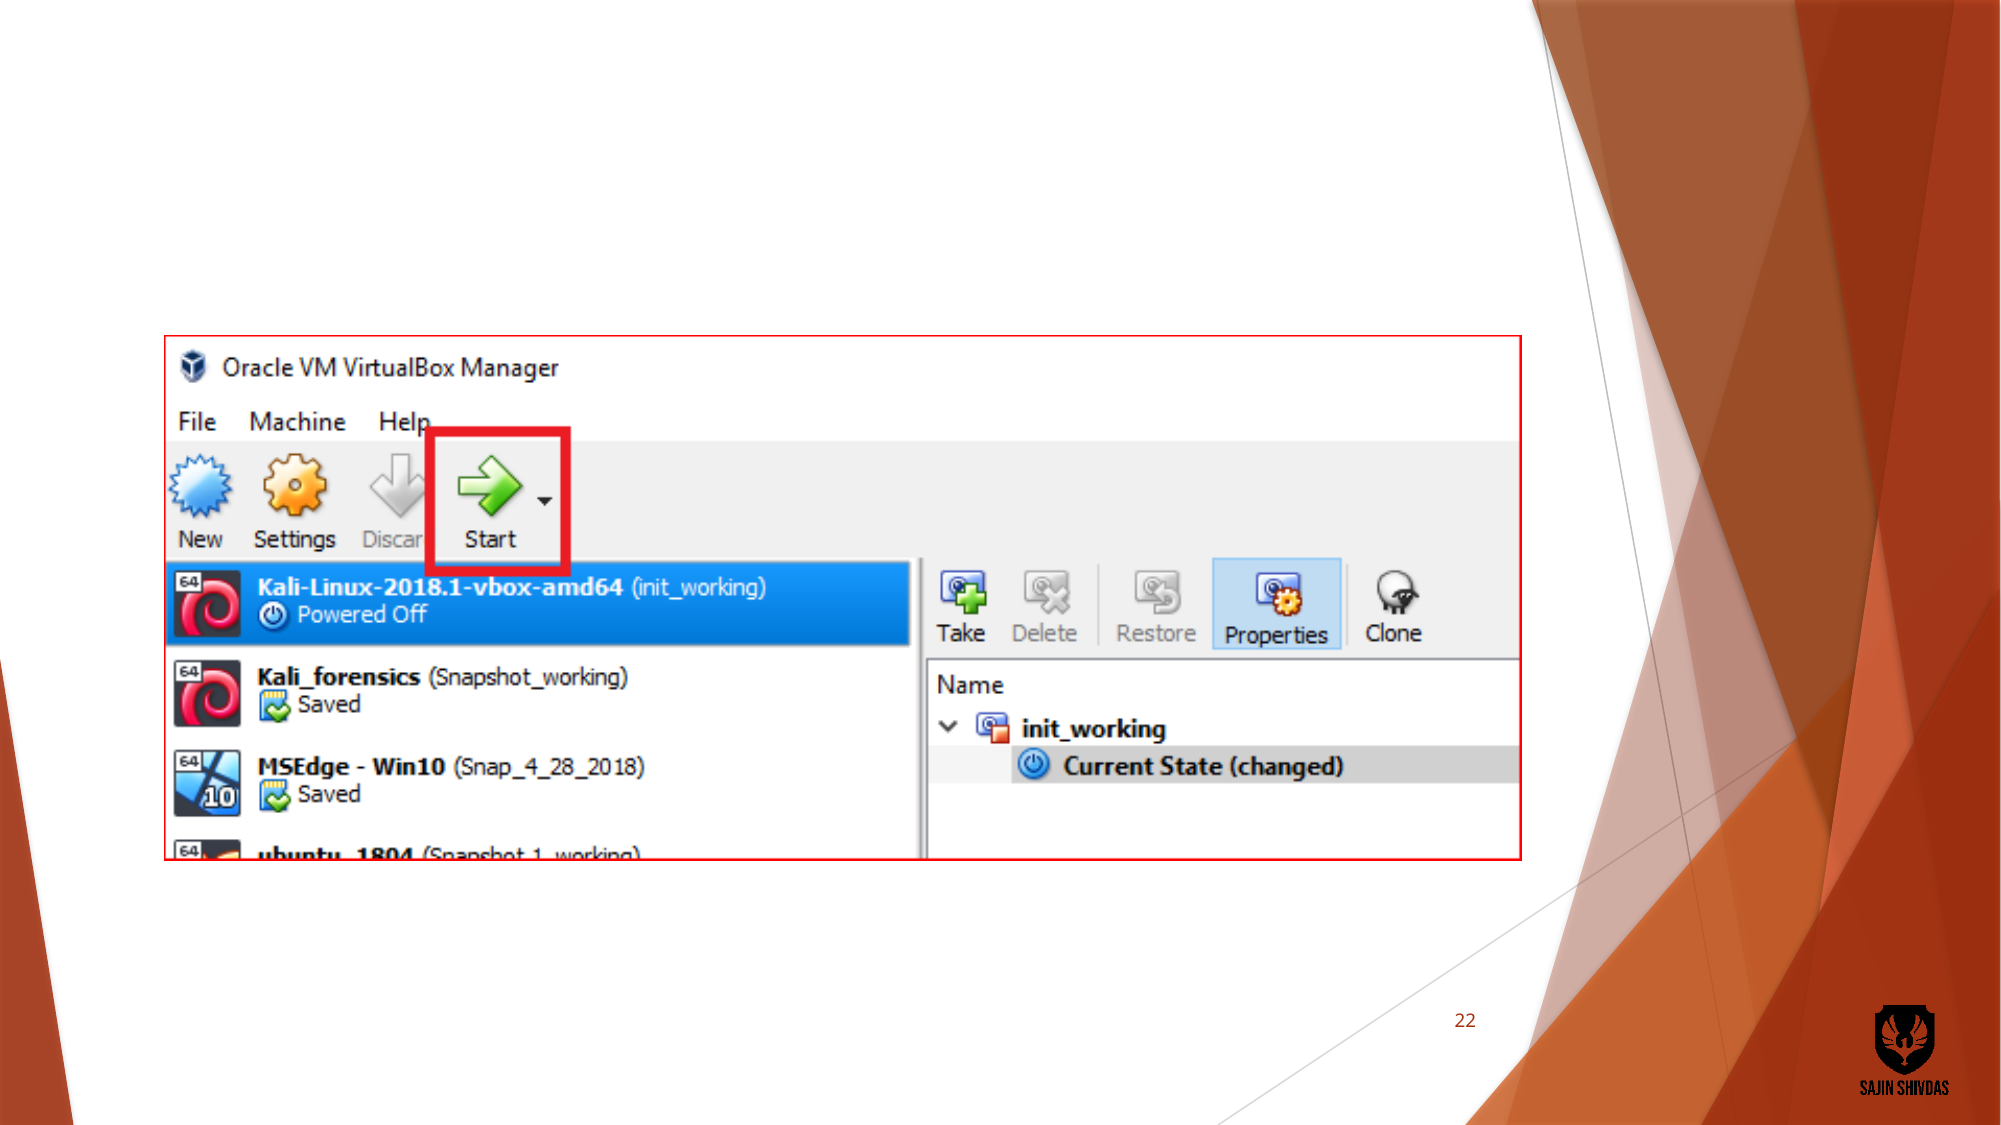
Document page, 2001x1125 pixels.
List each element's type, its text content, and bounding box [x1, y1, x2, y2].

slide_number 22 [1409, 991, 1522, 1051]
picture [164, 334, 1522, 862]
picture [1850, 995, 1961, 1107]
